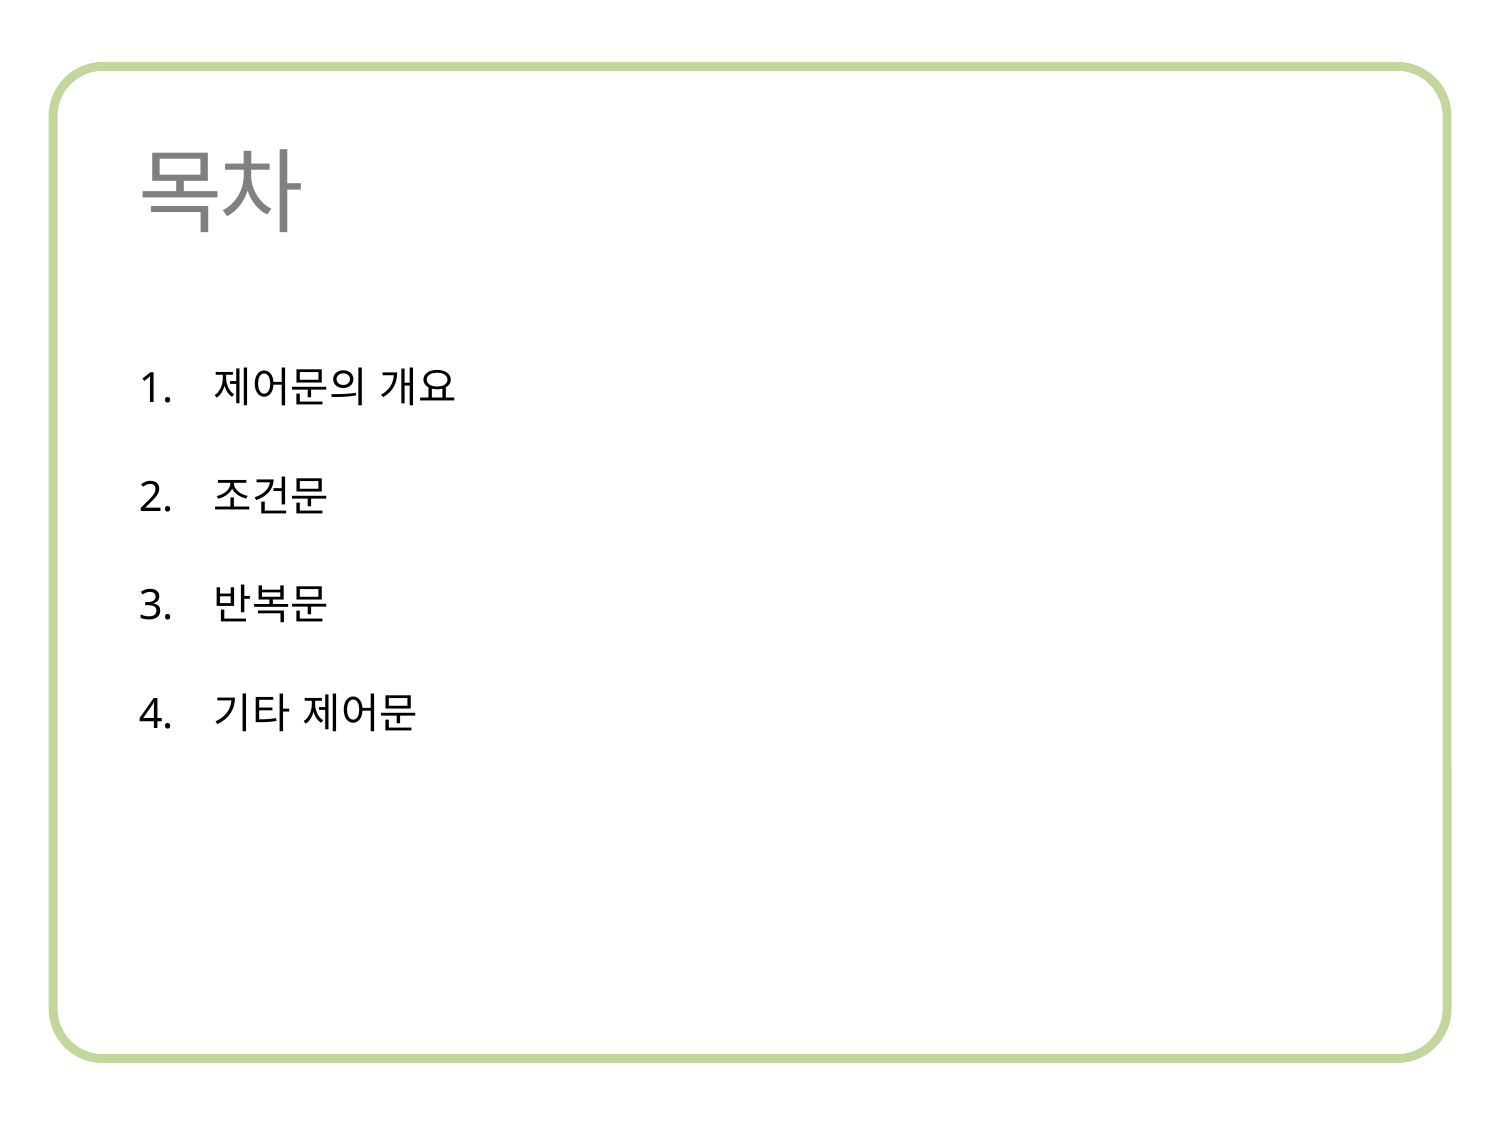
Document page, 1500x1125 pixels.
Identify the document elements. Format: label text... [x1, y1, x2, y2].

list 제어문의 개요 조건문 반복문 기타 제어문 [123, 303, 1374, 978]
